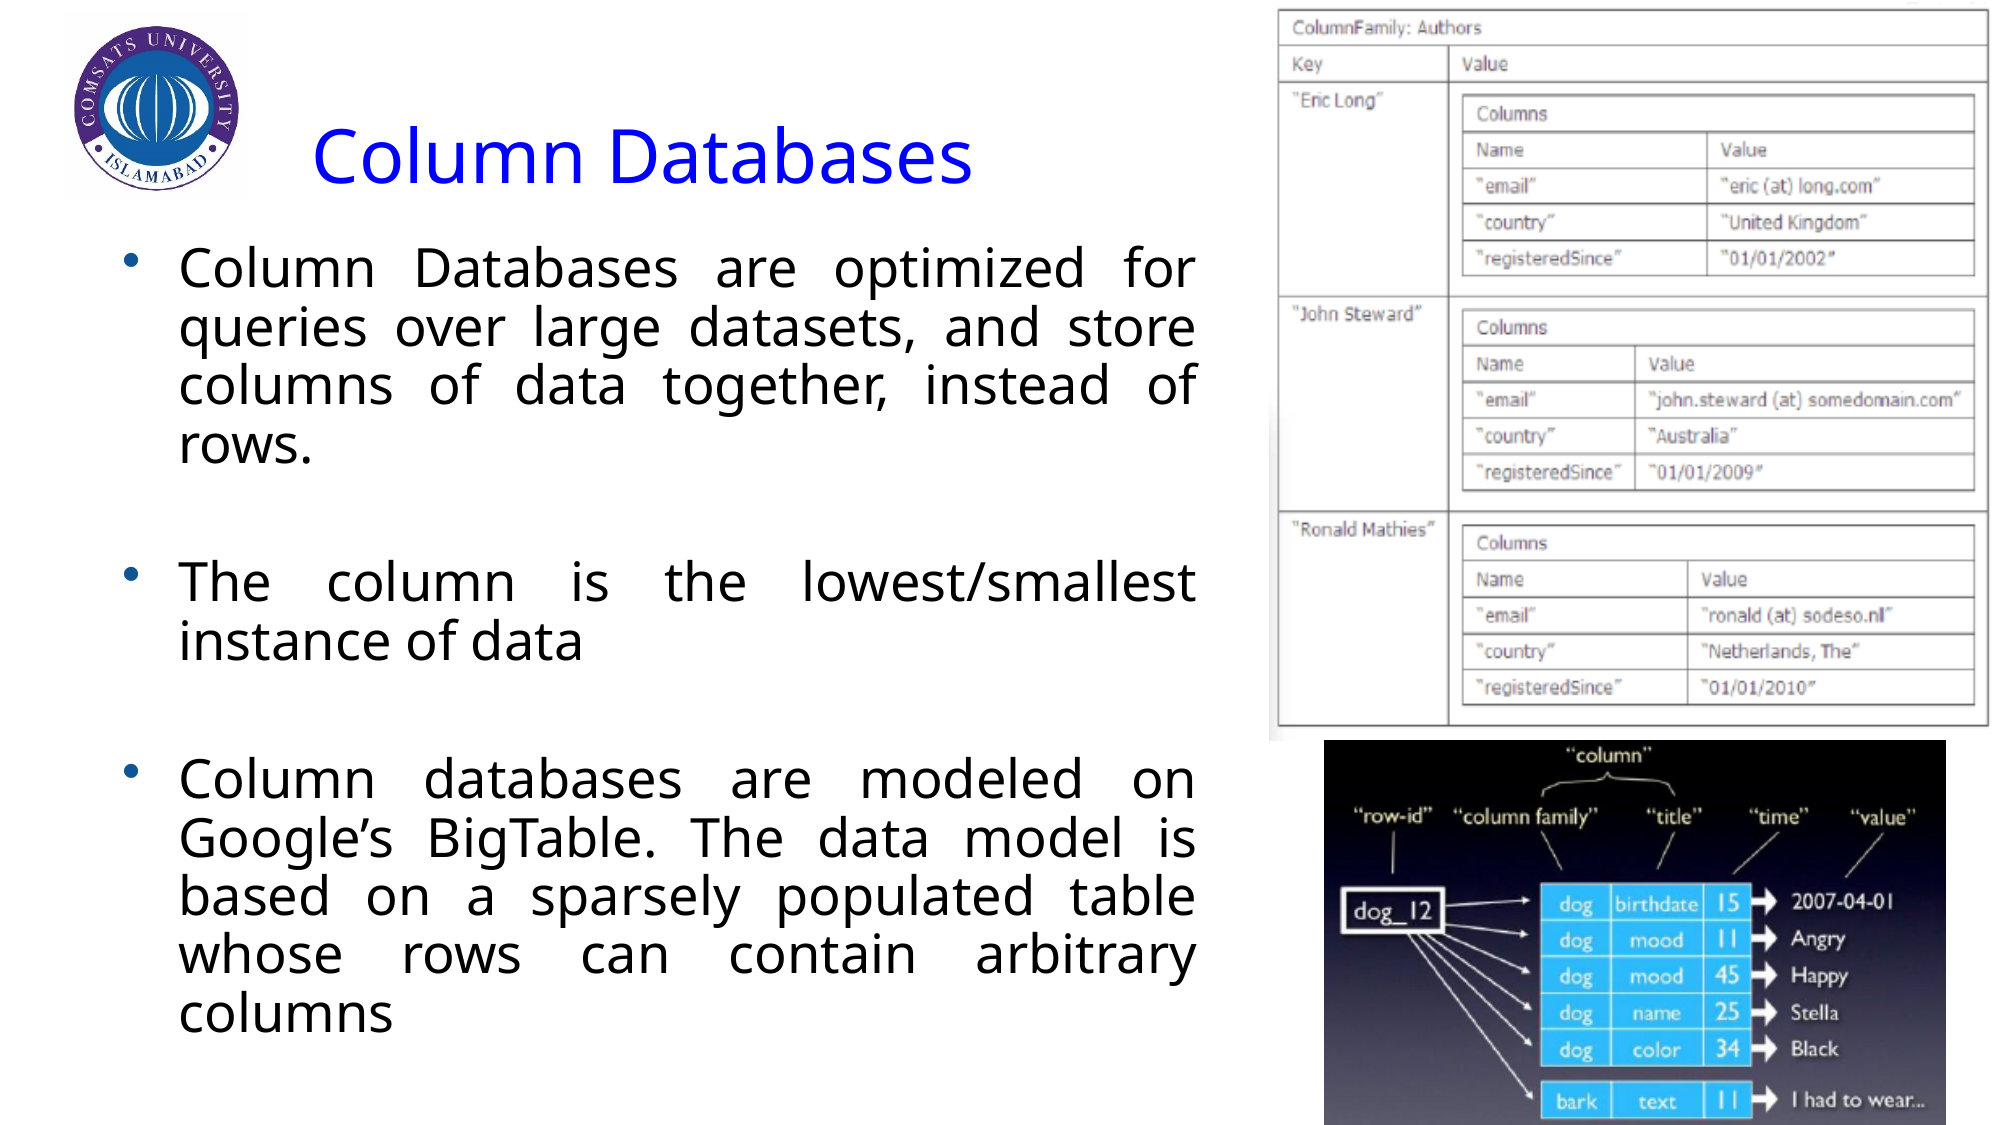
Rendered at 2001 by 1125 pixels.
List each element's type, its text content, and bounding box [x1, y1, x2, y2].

picture [62, 12, 250, 200]
list Column Databases are optimized for queries over large datasets, and store columns of data together, instead of rows. The column is the lowest/smallest instance of data Column databases are modeled on Google’s BigTable. The data model is based on a sparsely populated table whose rows can contain arbitrary columns [107, 233, 1214, 1104]
picture [1269, 0, 2000, 1125]
title Column Databases [296, 77, 1264, 231]
